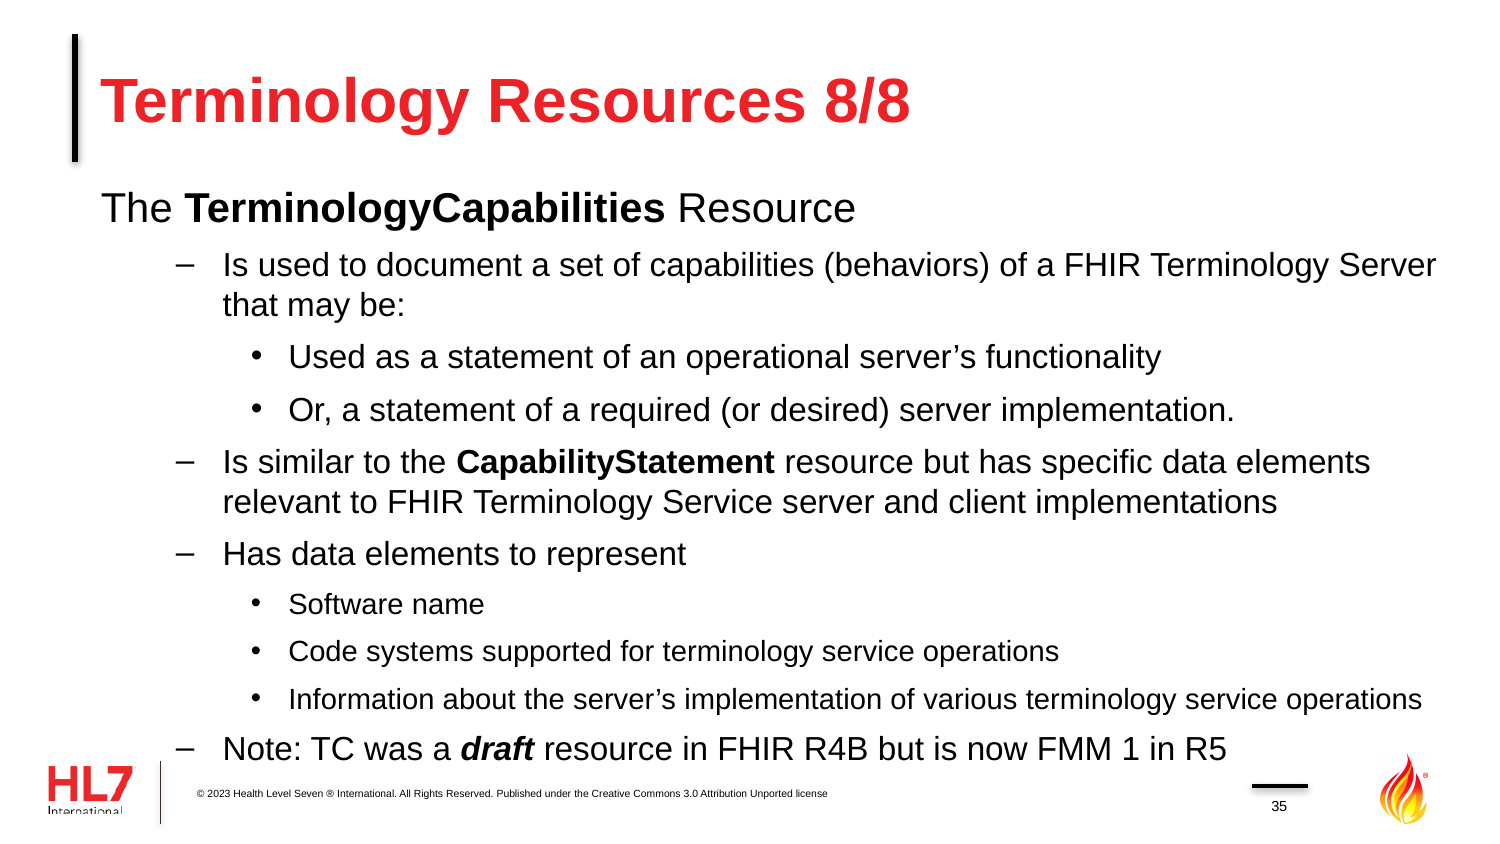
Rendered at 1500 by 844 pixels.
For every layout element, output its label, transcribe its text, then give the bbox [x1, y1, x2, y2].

title Terminology Resources 8/8 [100, 33, 1451, 163]
list The TerminologyCapabilities Resource Is used to document a set of capabilities (behaviors) of a FHIR Terminology Server that may be: Used as a statement of an operational server’s functionality Or, a statement of a required (or desired) server implementation. Is similar to the CapabilityStatement resource but has specific data elements relevant to FHIR Terminology Service server and client implementations Has data elements to represent Software name Code systems supported for terminology service operations Information about the server’s implementation of various terminology service operations Note: TC was a draft resource in FHIR R4B but is now FMM 1 in R5 [100, 180, 1451, 765]
footer © 2023 Health Level Seven ® International. All Rights Reserved. Published under the Creative Commons 3.0 Attribution Unported license [196, 786, 941, 813]
picture [1380, 765, 1428, 824]
slide_number 35 [1257, 788, 1302, 815]
